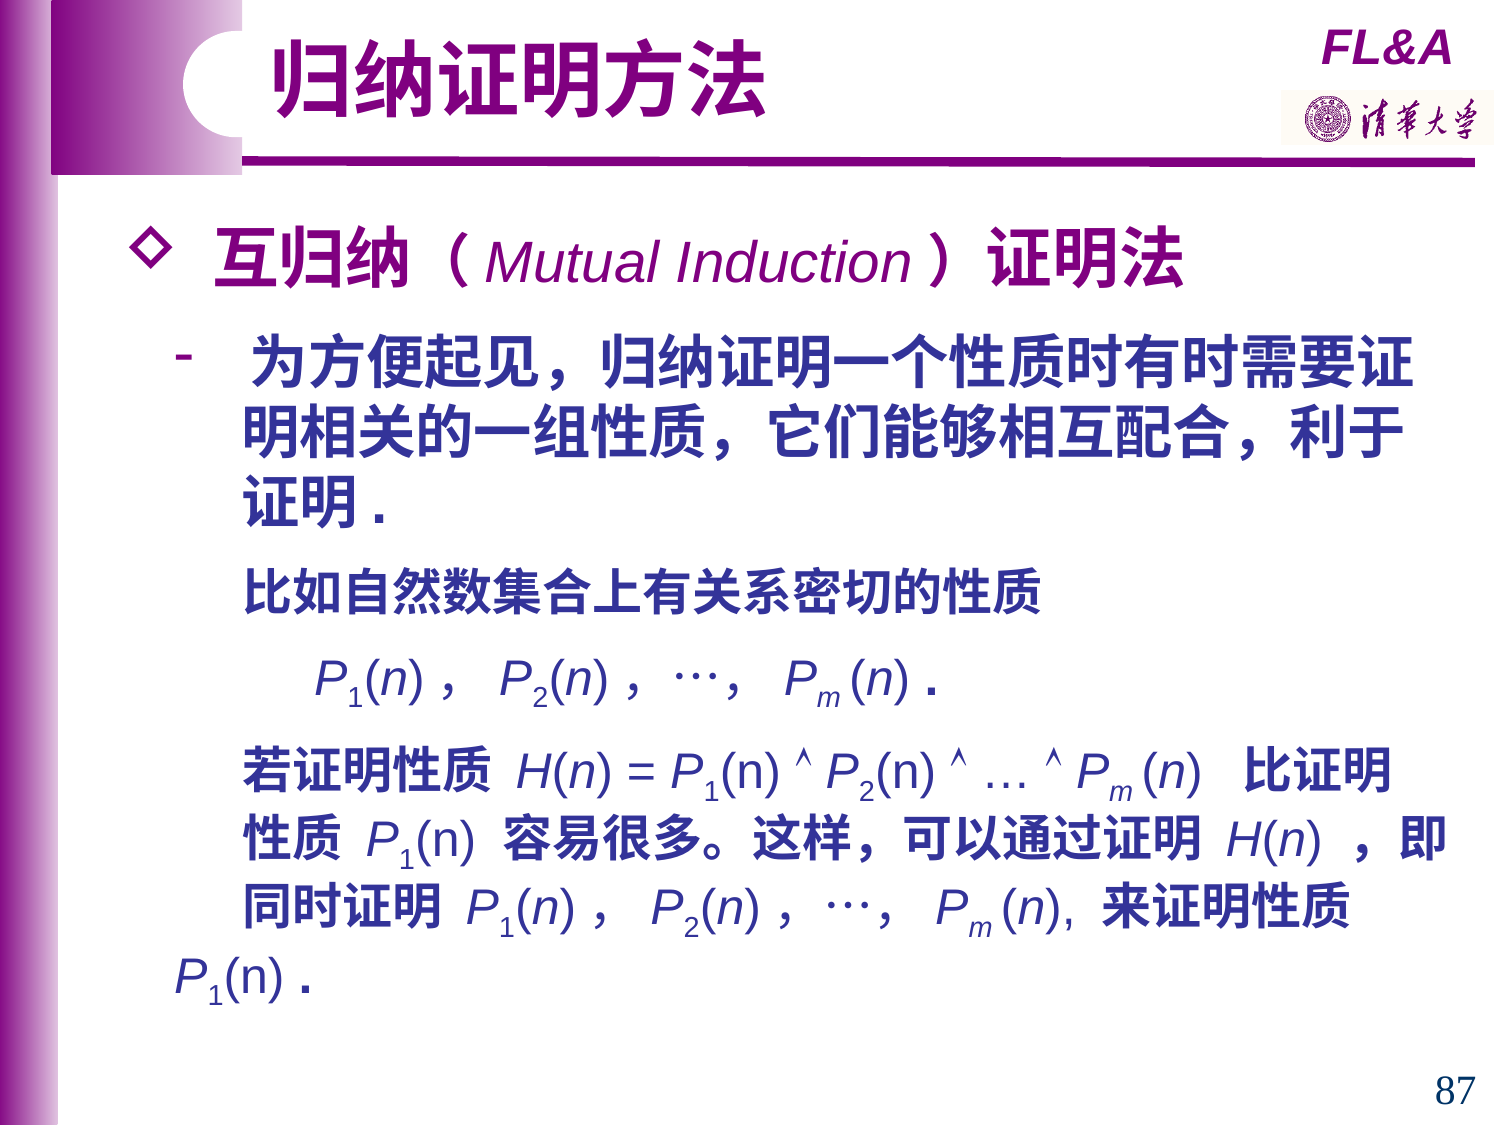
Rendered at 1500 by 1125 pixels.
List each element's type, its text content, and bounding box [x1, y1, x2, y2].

text_box 互归纳（Mutual Induction）证明法 [106, 208, 1459, 304]
text_box 归纳证明方法 [254, 31, 785, 136]
text_box 87 [1411, 1061, 1500, 1122]
text_box 为方便起见，归纳证明一个性质时有时需要证 明相关的一组性质，它们能够相互配合，利于 证明. 比如自然数集合上有关系密切的性质 P1(n)，P2(n)，…，Pm (n) . 若证明性质 H(n) = P1(n)  P2(n)  …  Pm (n) 比证明 性质 P1(n) 容易很多。这样，可以通过证明 H(n) ，即 同时证明 P1(n)，P2(n)，…，Pm (n), 来证明性质 P1(n) . [159, 317, 1471, 1069]
picture [1281, 90, 1494, 145]
